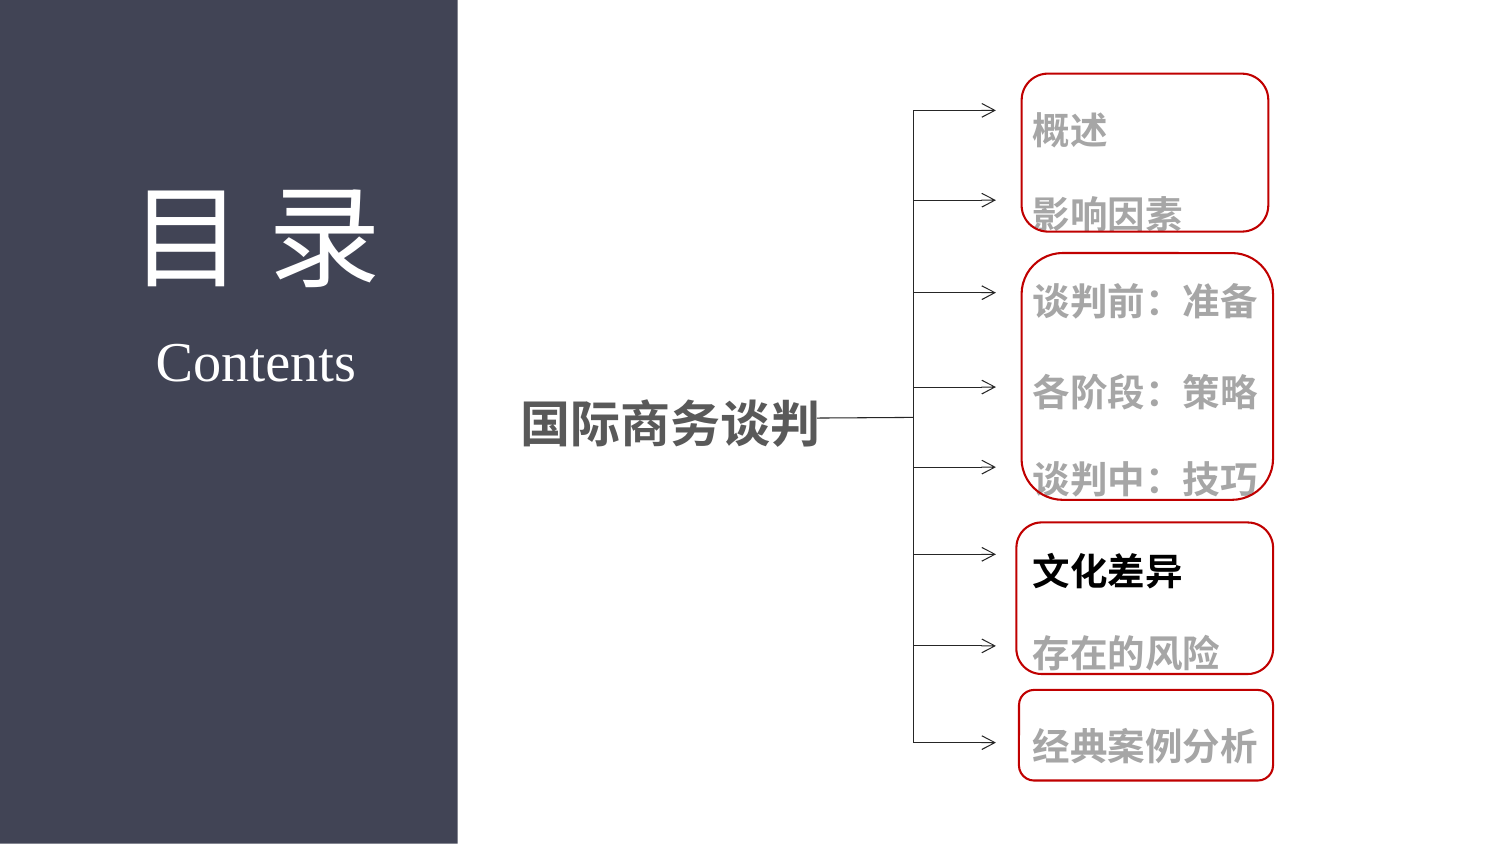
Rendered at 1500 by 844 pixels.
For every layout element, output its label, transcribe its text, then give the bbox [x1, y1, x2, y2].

text_box 目 录 [119, 160, 393, 308]
text_box [1017, 695, 1271, 782]
text_box Contents [144, 319, 368, 398]
text_box [1031, 72, 1259, 78]
text_box [0, 0, 459, 844]
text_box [816, 110, 996, 743]
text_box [1021, 78, 1448, 775]
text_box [503, 380, 816, 462]
text_box [1015, 531, 1021, 666]
